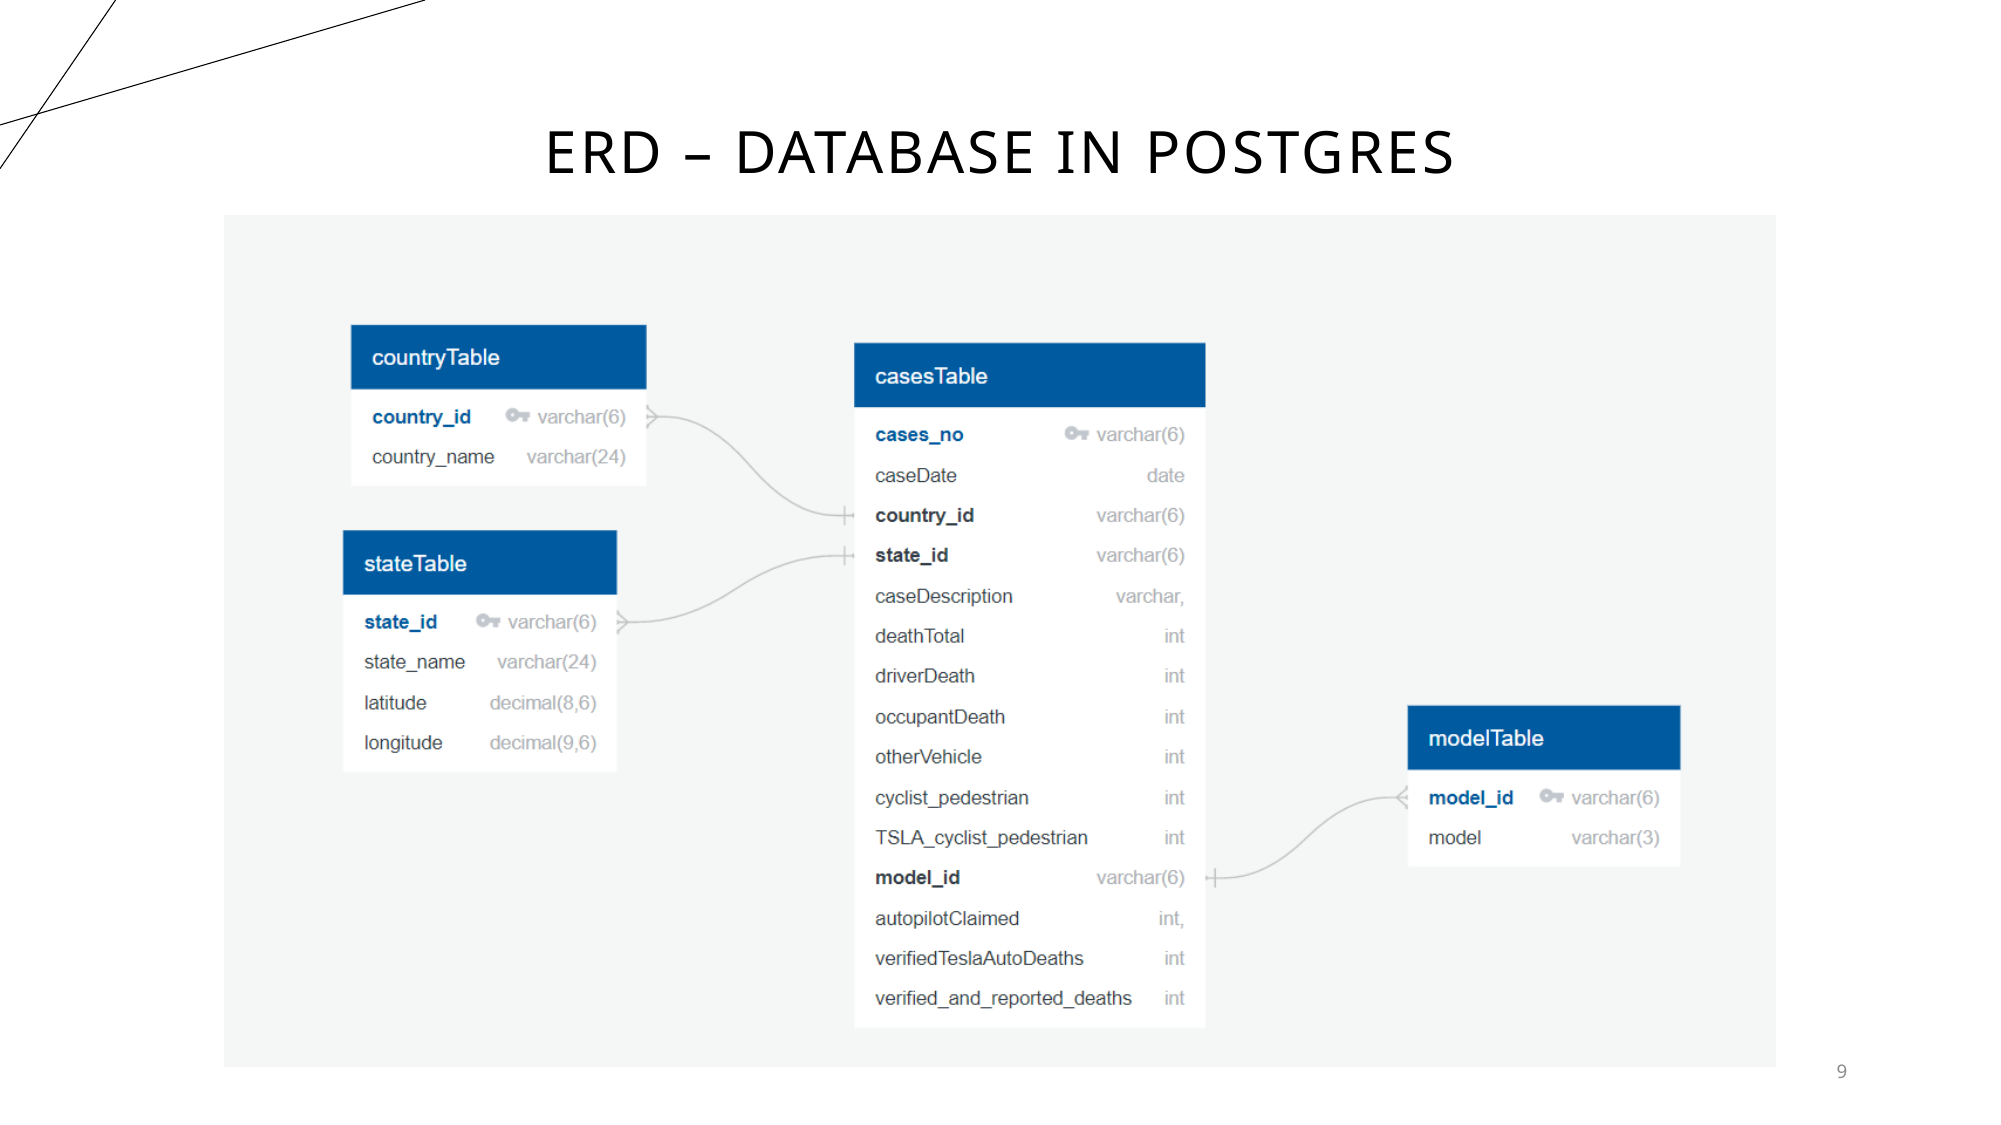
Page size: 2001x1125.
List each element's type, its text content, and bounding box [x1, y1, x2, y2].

picture [224, 215, 1776, 1067]
slide_number 9 [1412, 1042, 1863, 1103]
title ERD – database in Postgres [137, 45, 1863, 264]
